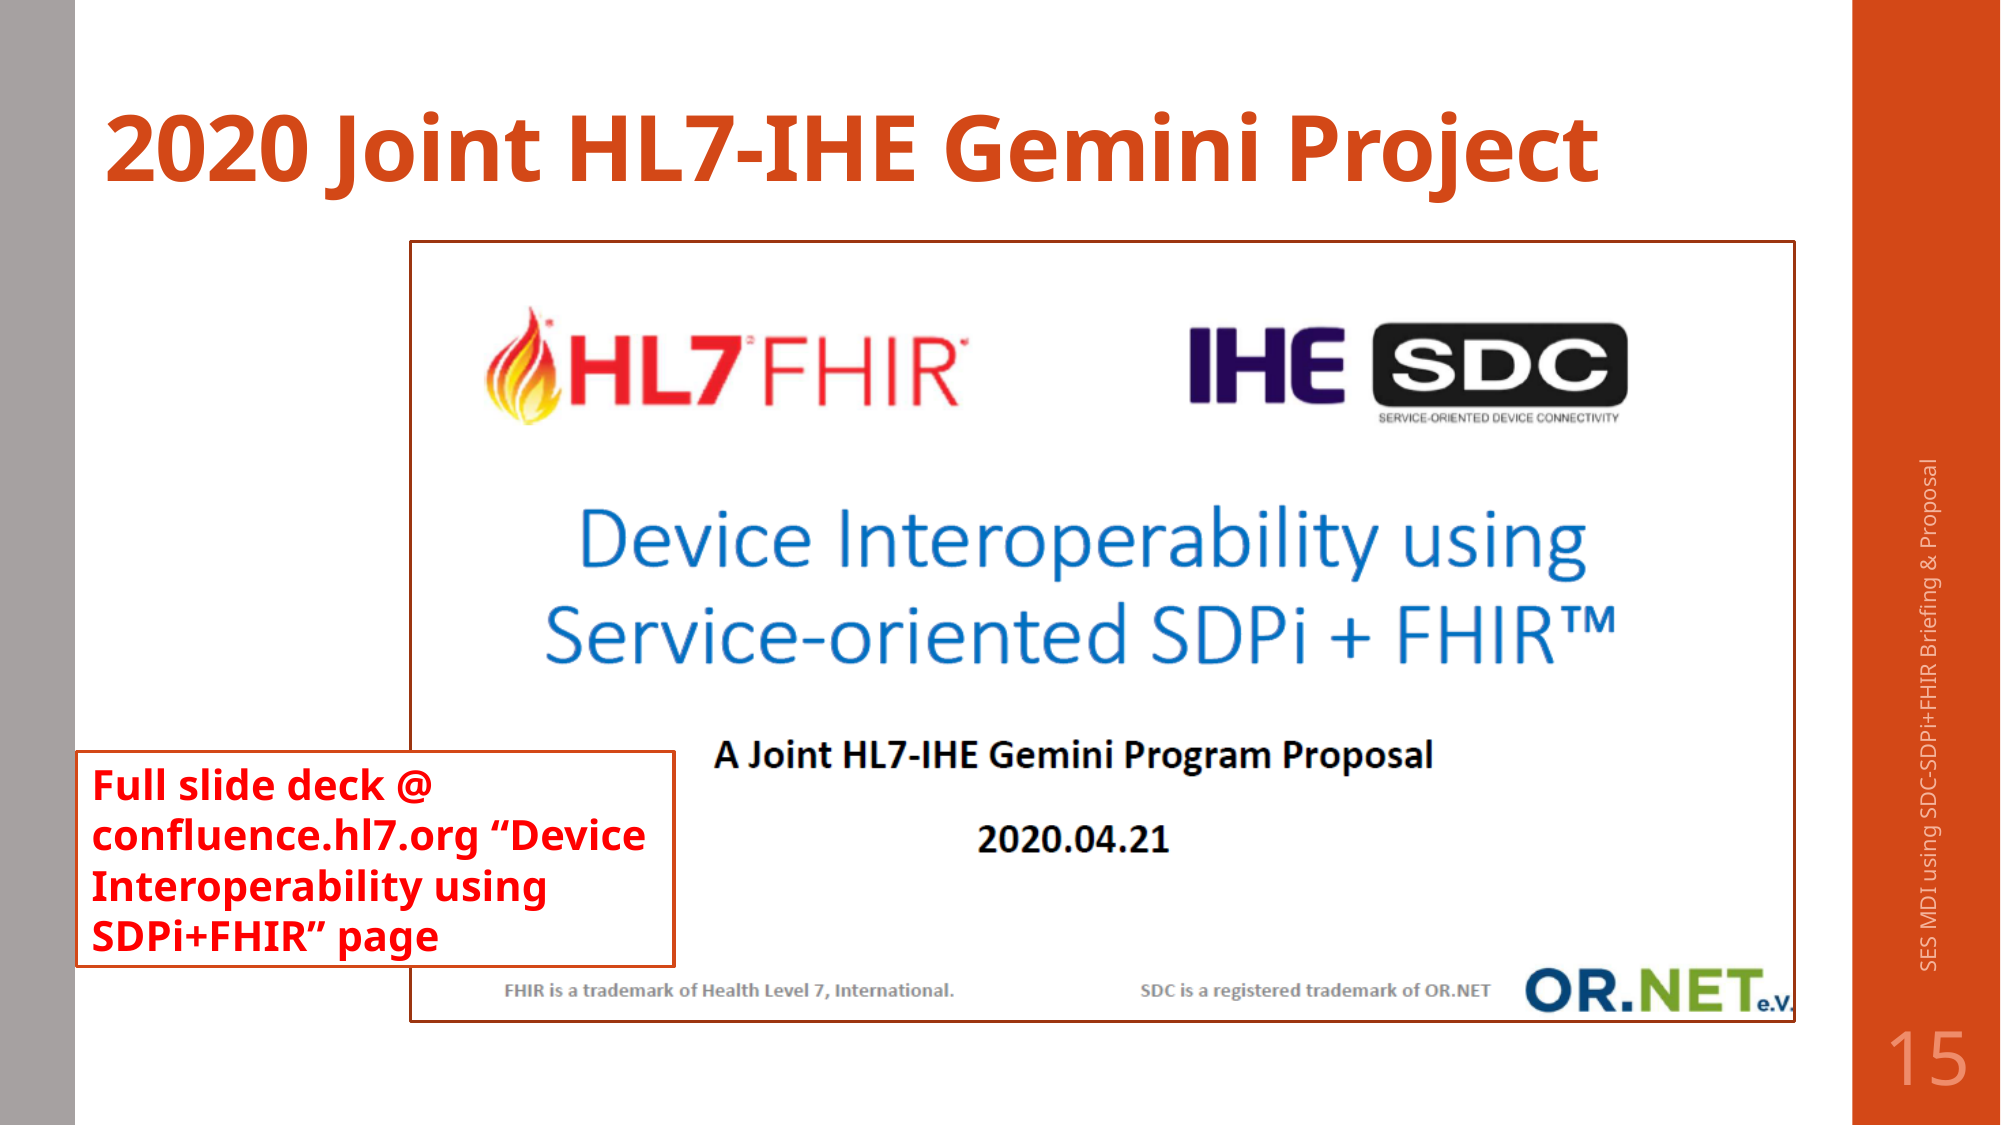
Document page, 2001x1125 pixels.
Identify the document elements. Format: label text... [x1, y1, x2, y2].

footer SES MDI using SDC-SDPi+FHIR Briefing & Proposal [1897, 400, 1958, 988]
slide_number 15 [1852, 1012, 2000, 1110]
text_box Full slide deck @ confluence.hl7.org “Device Interoperability using SDPi+FHIR” page [76, 751, 404, 967]
picture [411, 242, 1794, 1021]
title 2020 Joint HL7-IHE Gemini Project [89, 48, 1797, 209]
